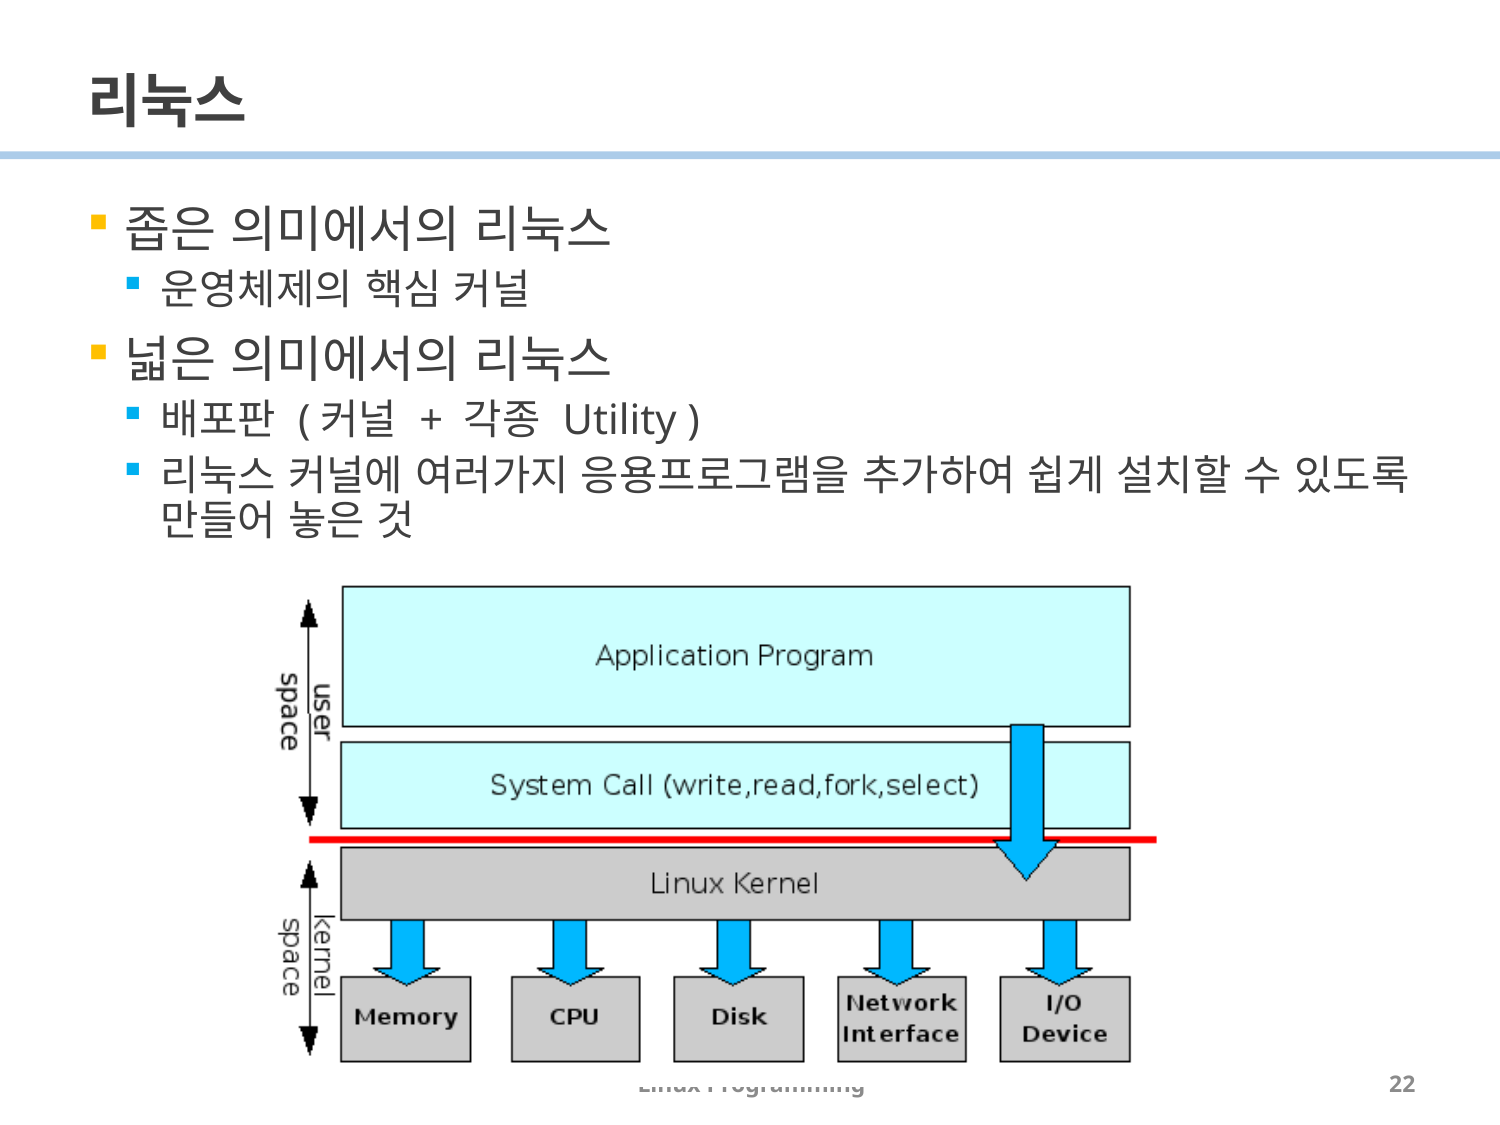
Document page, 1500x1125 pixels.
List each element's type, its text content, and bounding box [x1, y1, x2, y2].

footer Linux Programming [498, 1087, 1005, 1103]
slide_number 22 [1093, 1067, 1431, 1103]
title 리눅스 [72, 22, 1431, 144]
picture [256, 562, 1176, 1087]
list 좁은 의미에서의 리눅스 운영체제의 핵심 커널 넓은 의미에서의 리눅스 배포판 (커널 + 각종 Utility ) 리눅스 커널에 여러가지 응용프로그램을 추가하여 쉽게 설치할 수 있도록 만들어 놓은 것 [72, 196, 1431, 1053]
